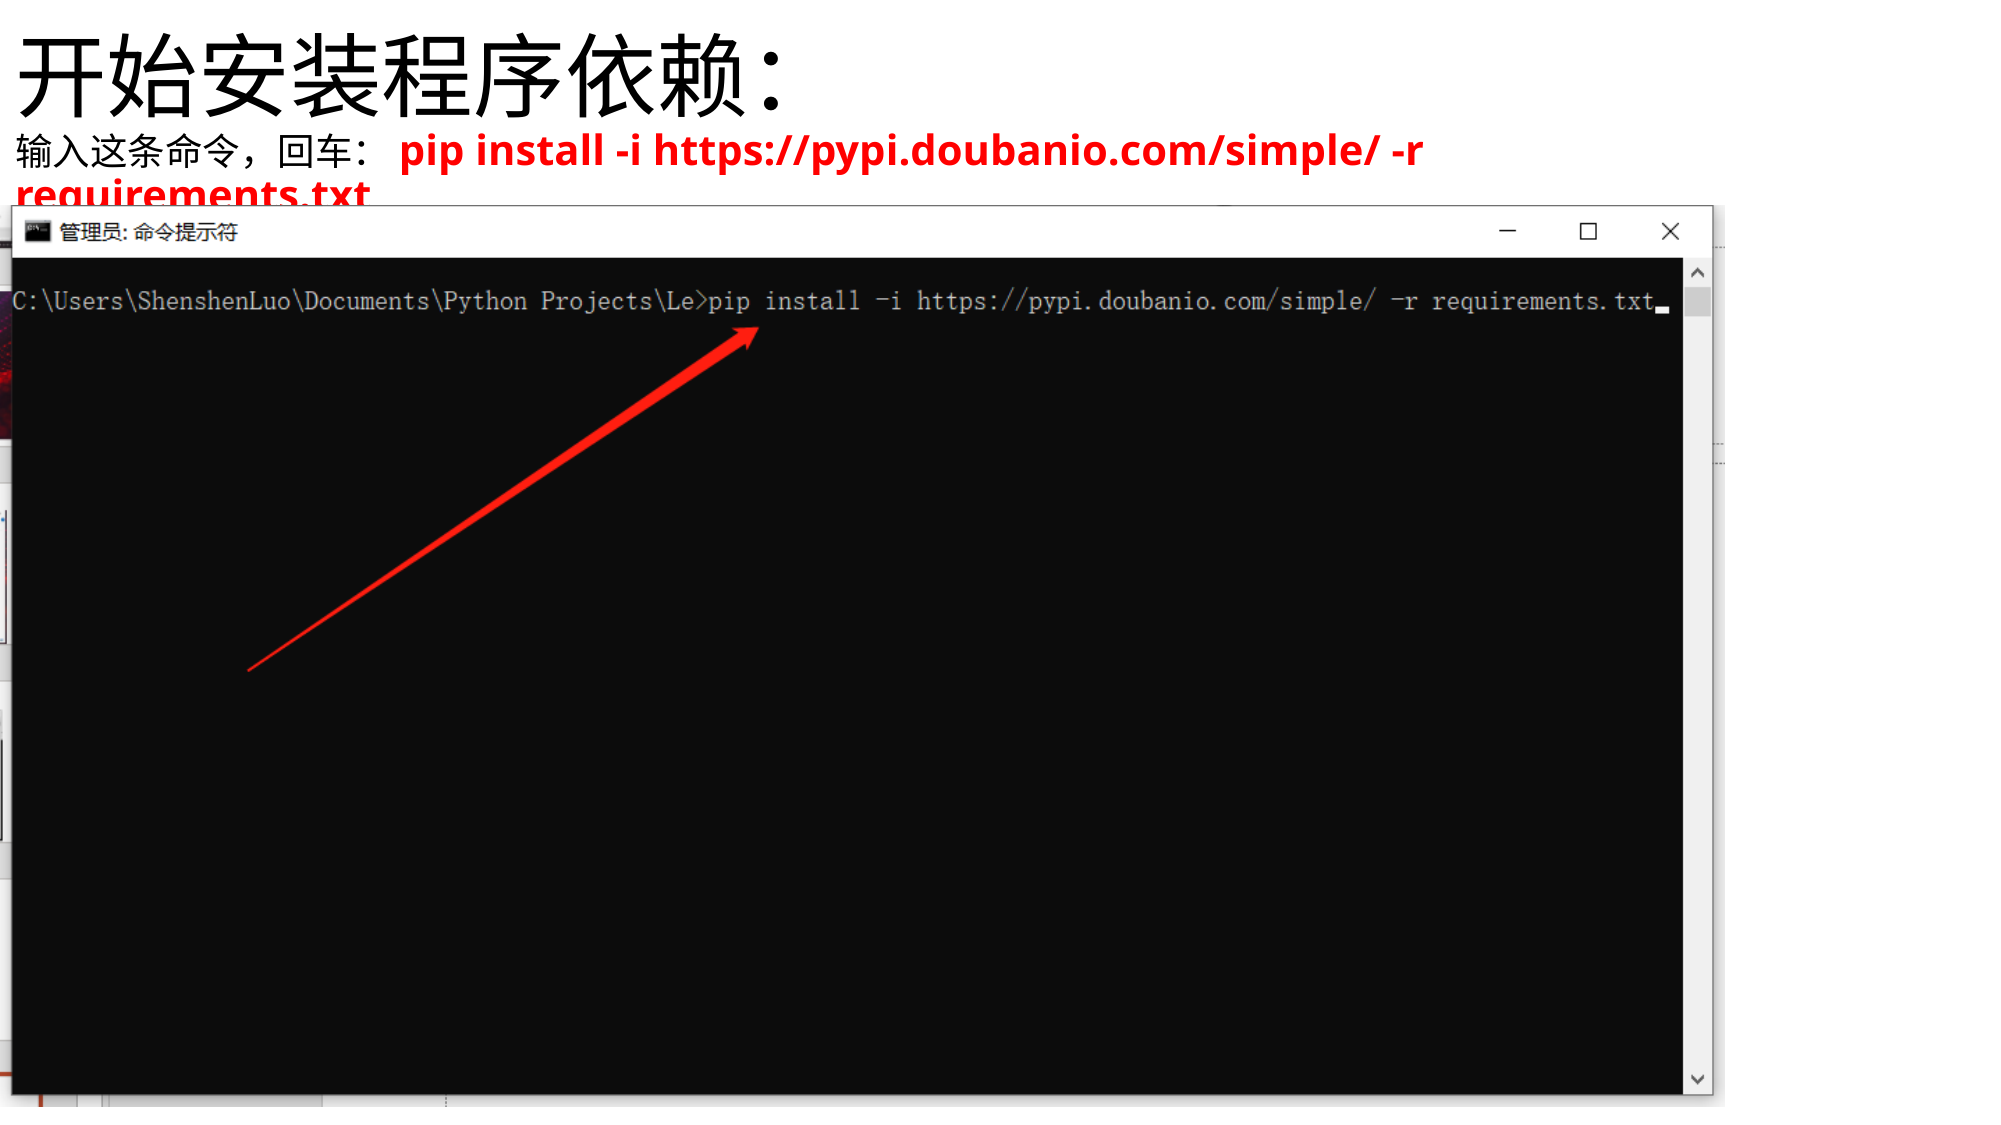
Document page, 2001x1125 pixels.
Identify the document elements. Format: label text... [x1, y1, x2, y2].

title 开始安装程序依赖： 输入这条命令，回车：pip install -i https://pypi.doubanio.com/simple/ -r requirements.txt [0, 16, 1725, 205]
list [0, 205, 1725, 1107]
